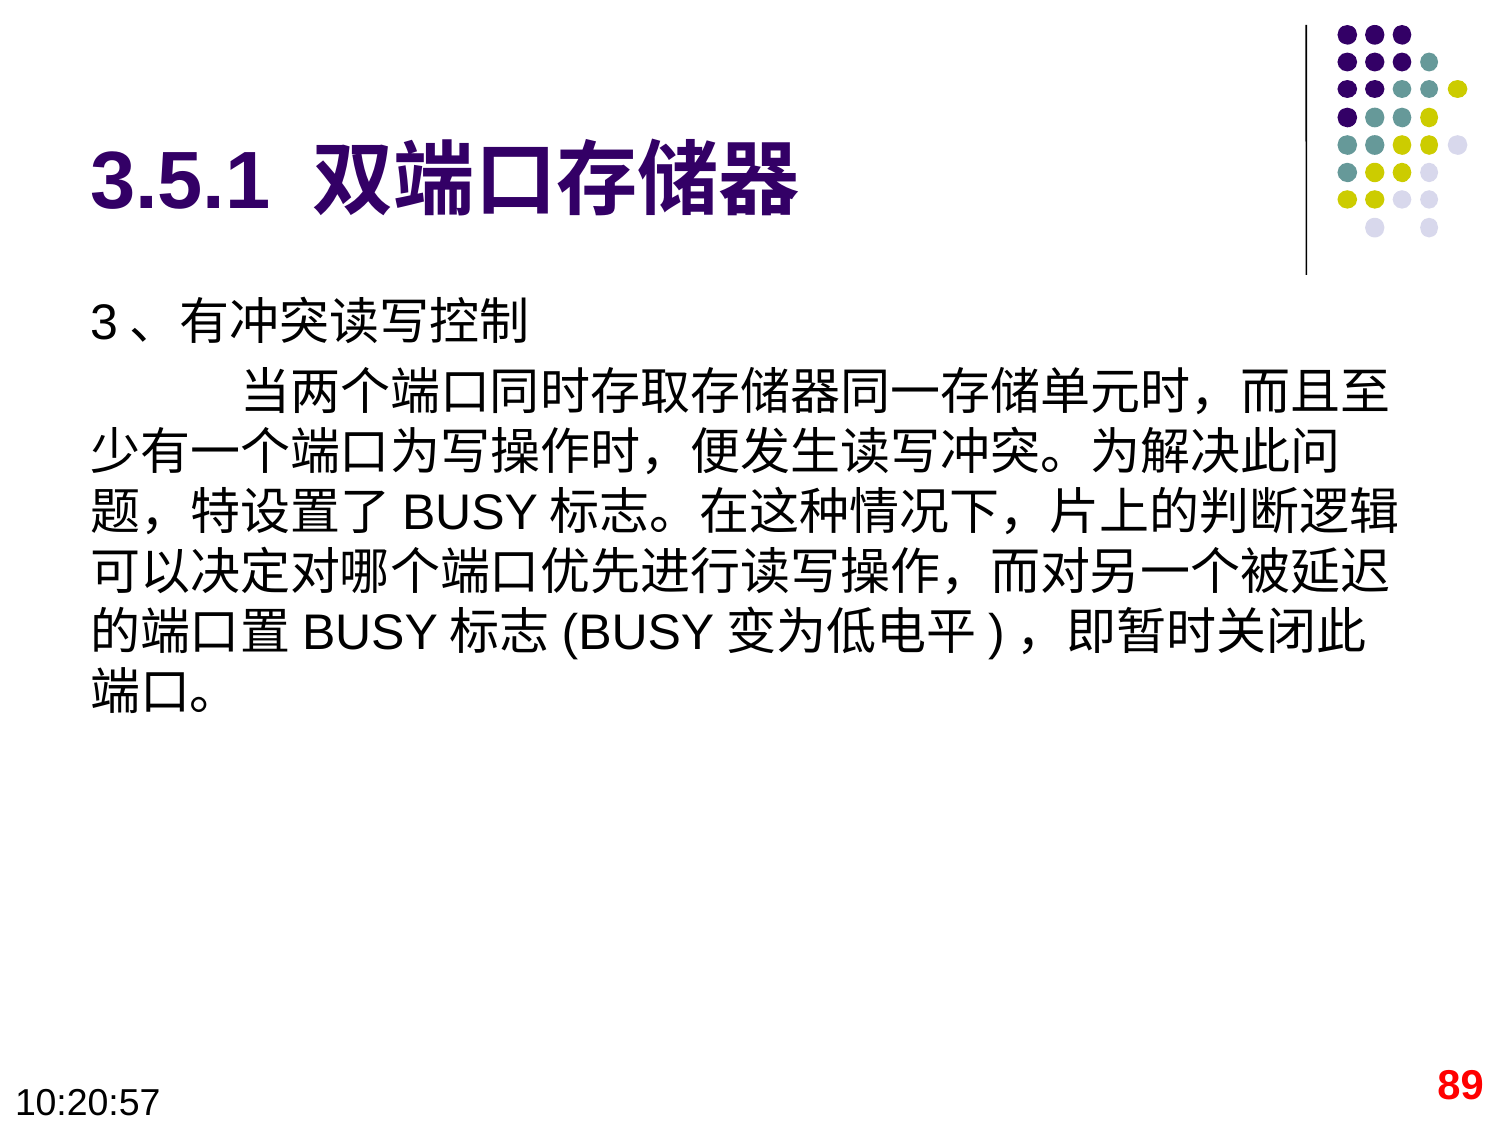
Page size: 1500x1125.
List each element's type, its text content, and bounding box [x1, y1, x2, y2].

title 3.5.1 双端口存储器 [75, 101, 821, 233]
list 3、有冲突读写控制 当两个端口同时存取存储器同一存储单元时，而且至少有一个端口为写操作时，便发生读写冲突。为解决此问题，特设置了BUSY标志。在这种情况下，片上的判断逻辑可以决定对哪个端口优先进行读写操作，而对另一个被延迟的端口置BUSY标志(BUSY变为低电平)，即暂时关闭此端口。 [75, 282, 1425, 669]
slide_number 89 [1148, 1049, 1499, 1125]
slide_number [0, 1070, 195, 1123]
